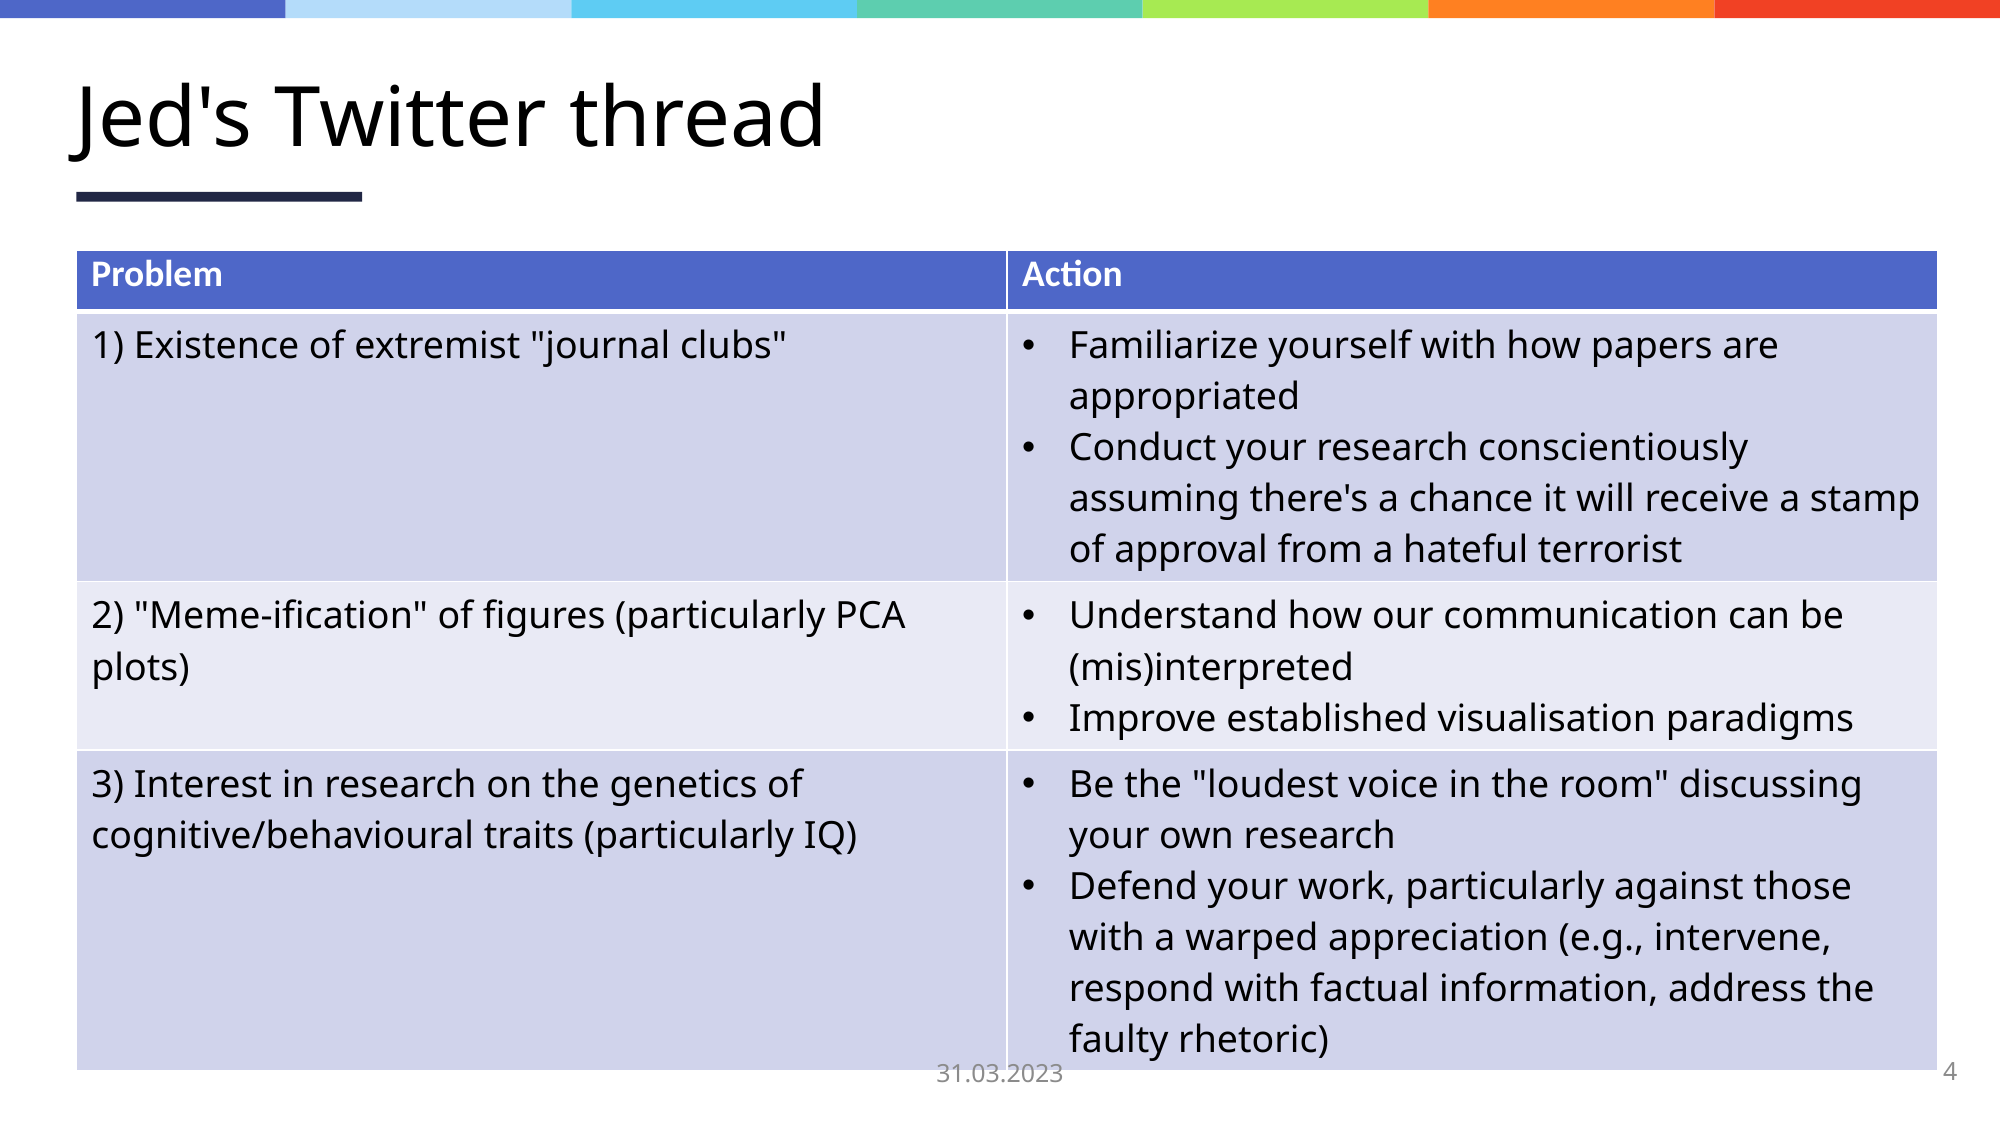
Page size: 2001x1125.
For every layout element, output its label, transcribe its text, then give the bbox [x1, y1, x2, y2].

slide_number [774, 1042, 1225, 1103]
table_cell 3) Interest in research on the genetics of cognitive/behavioural traits (particularly IQ) [77, 751, 1006, 1070]
table_cell 1) Existence of extremist "journal clubs" [77, 314, 1006, 581]
table_cell Be the "loudest voice in the room" discussing your own research Defend your work, particularly against those with a warped appreciation (e.g., intervene, respond with factual information, address the faulty rhetoric) [1008, 751, 1937, 1070]
title Jed's Twitter thread [60, 62, 1938, 178]
table_cell Understand how our communication can be (mis)interpreted Improve established visualisation paradigms [1008, 582, 1937, 749]
table_header Problem [77, 251, 1006, 309]
table_header Action [1008, 251, 1937, 309]
slide_number 4 [1904, 1042, 1973, 1103]
table_cell Familiarize yourself with how papers are appropriated Conduct your research conscientiously assuming there's a chance it will receive a stamp of approval from a hateful terrorist [1008, 314, 1937, 581]
table_cell 2) "Meme-ification" of figures (particularly PCA plots) [77, 582, 1006, 749]
